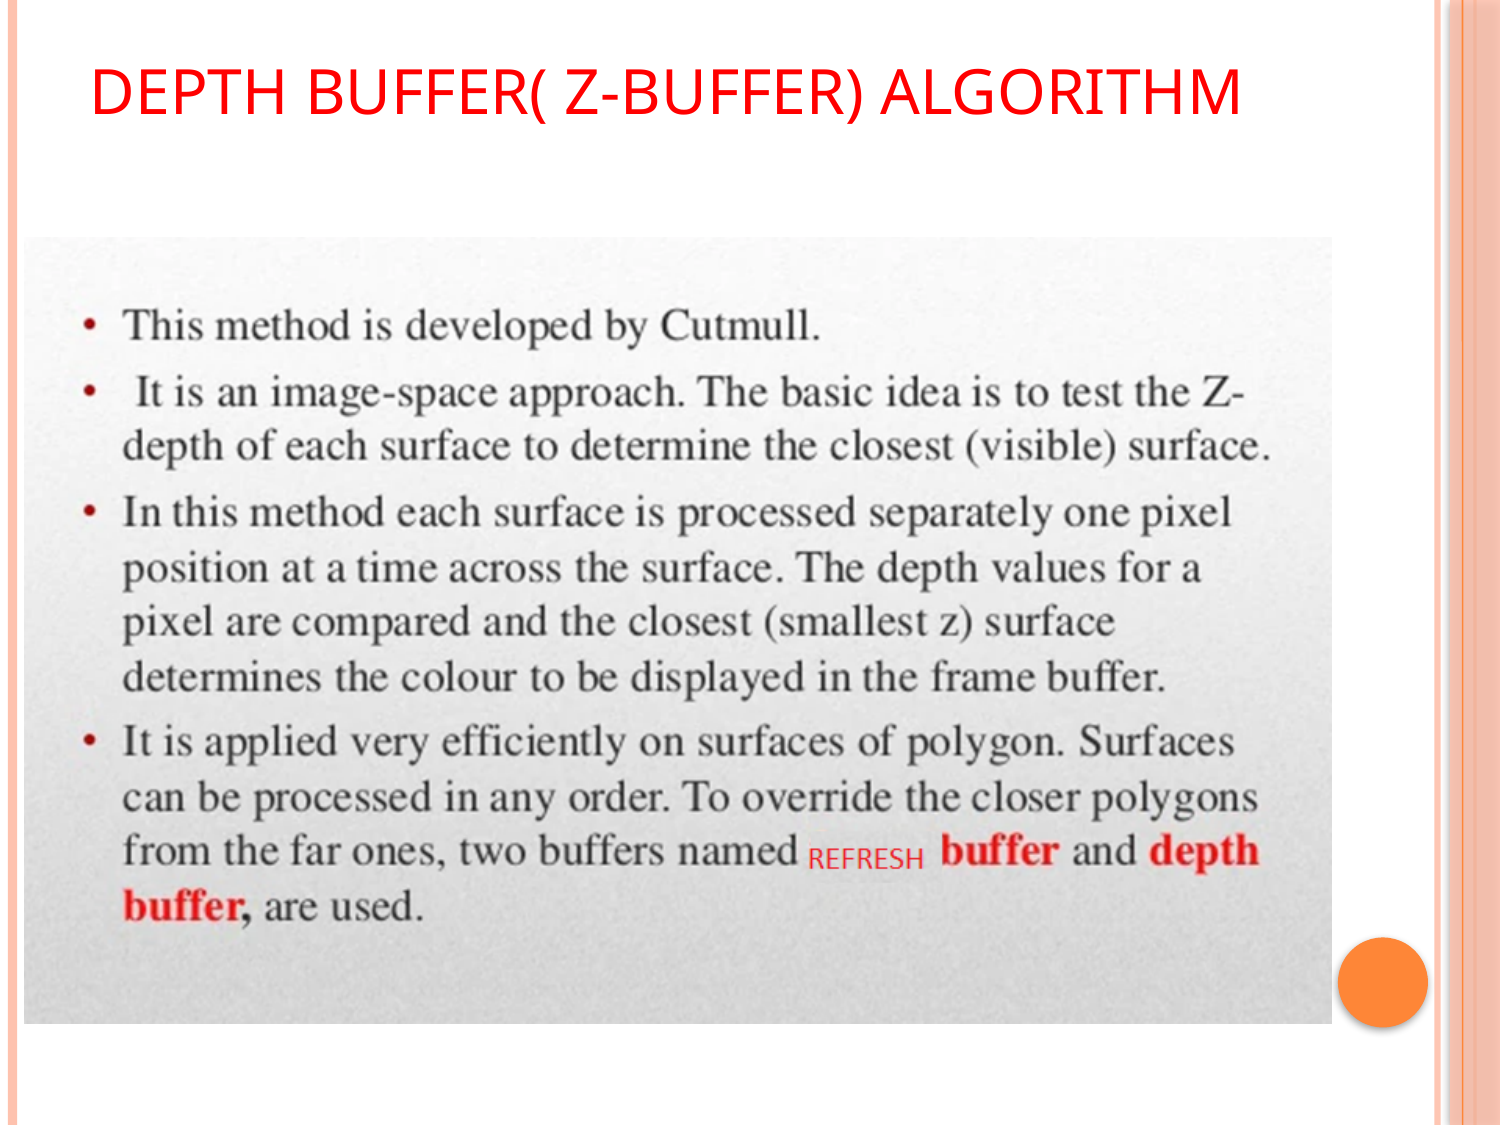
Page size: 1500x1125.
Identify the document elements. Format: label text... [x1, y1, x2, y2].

text_box Depth buffer( z-buffer) algorithm [75, 45, 1300, 233]
picture [24, 236, 1332, 1024]
